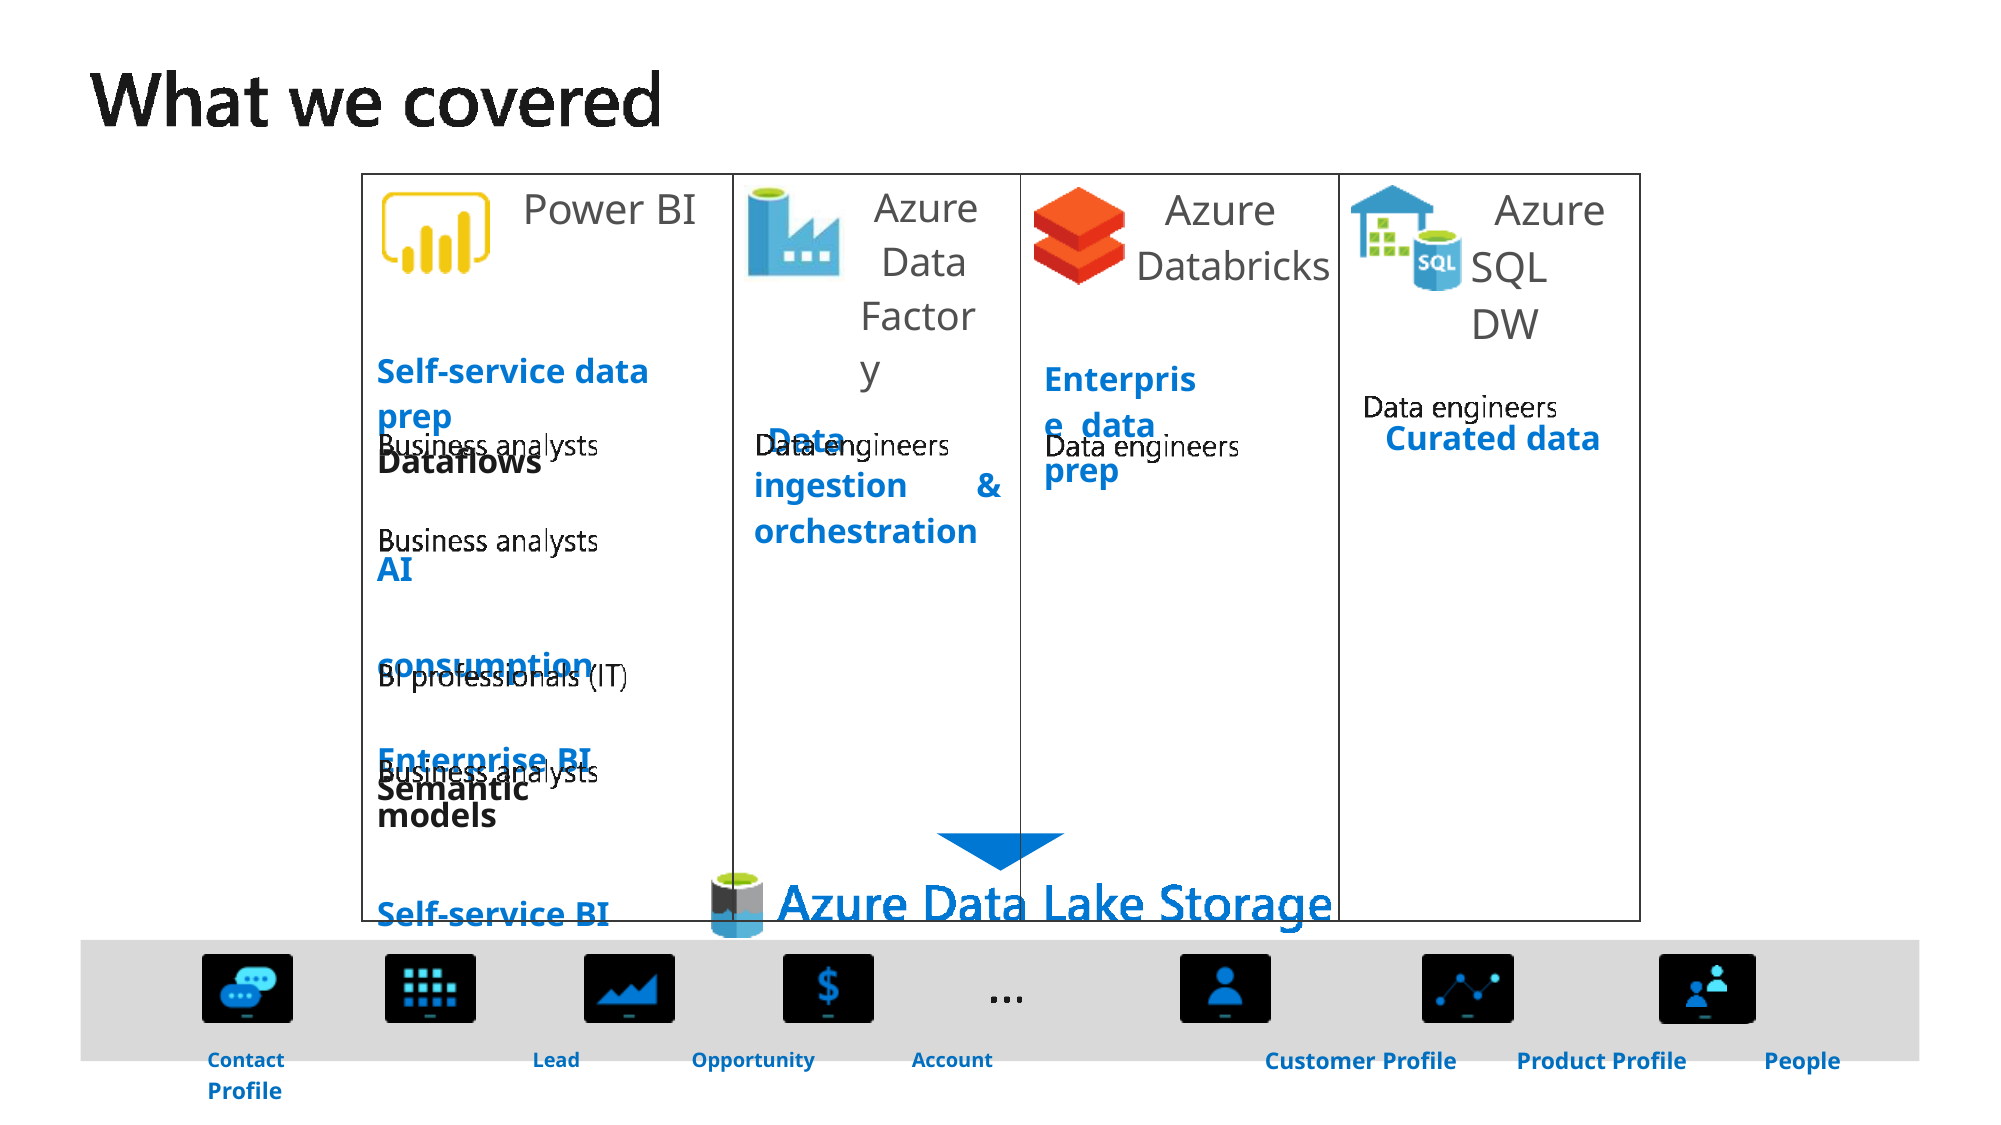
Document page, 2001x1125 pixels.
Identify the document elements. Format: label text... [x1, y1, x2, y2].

picture [90, 70, 659, 127]
table_header Power BI Self-service data prep Dataflows AI consumption Enterprise BI Semantic models Self-service BI [363, 175, 732, 920]
text_box Contact Lead Opportunity Account Customer Profile Product Profile People Profile [80, 1062, 1920, 1105]
picture [757, 433, 948, 462]
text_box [80, 939, 1920, 1062]
picture [380, 528, 597, 558]
table_header Azure Databricks Enterprise data prep [1021, 175, 1338, 870]
table_header Azure SQL DW Curated data [1340, 175, 1639, 870]
picture [1365, 395, 1556, 424]
picture [380, 433, 597, 462]
picture [1351, 185, 1462, 291]
picture [382, 191, 490, 274]
picture [744, 185, 845, 282]
picture [1034, 187, 1125, 285]
table_header Azure Data Factory Data ingestion & orchestration [734, 175, 1020, 870]
picture [1047, 434, 1238, 463]
picture [380, 663, 626, 693]
picture [380, 759, 597, 789]
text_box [711, 870, 1752, 1024]
